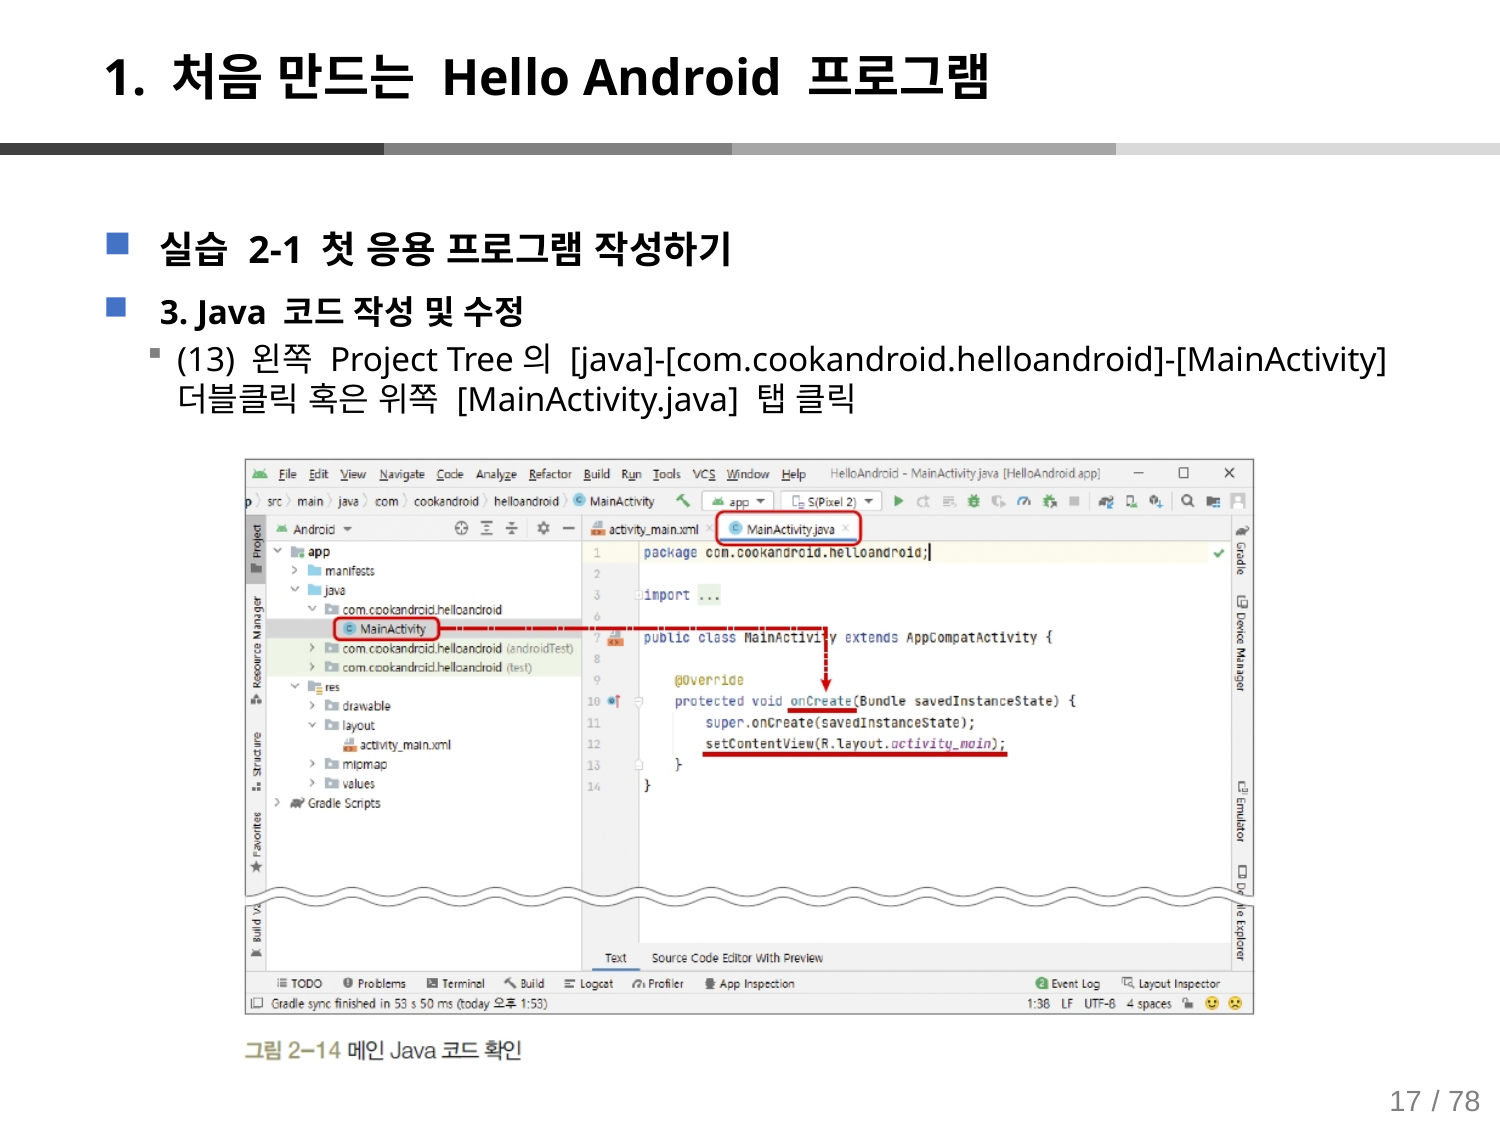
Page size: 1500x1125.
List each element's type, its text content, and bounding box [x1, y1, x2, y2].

list 실습 2-1 첫 응용 프로그램 작성하기 3. Java 코드 작성 및 수정 (13) 왼쪽 Project Tree의 [java]-[com.cookandroid.helloandroid]-[MainActivity] 더블클릭 혹은 위쪽 [MainActivity.java] 탭 클릭 [88, 196, 1468, 1083]
picture [240, 454, 1260, 1067]
title 1. 처음 만드는 Hello Android 프로그램 [88, 30, 1211, 121]
